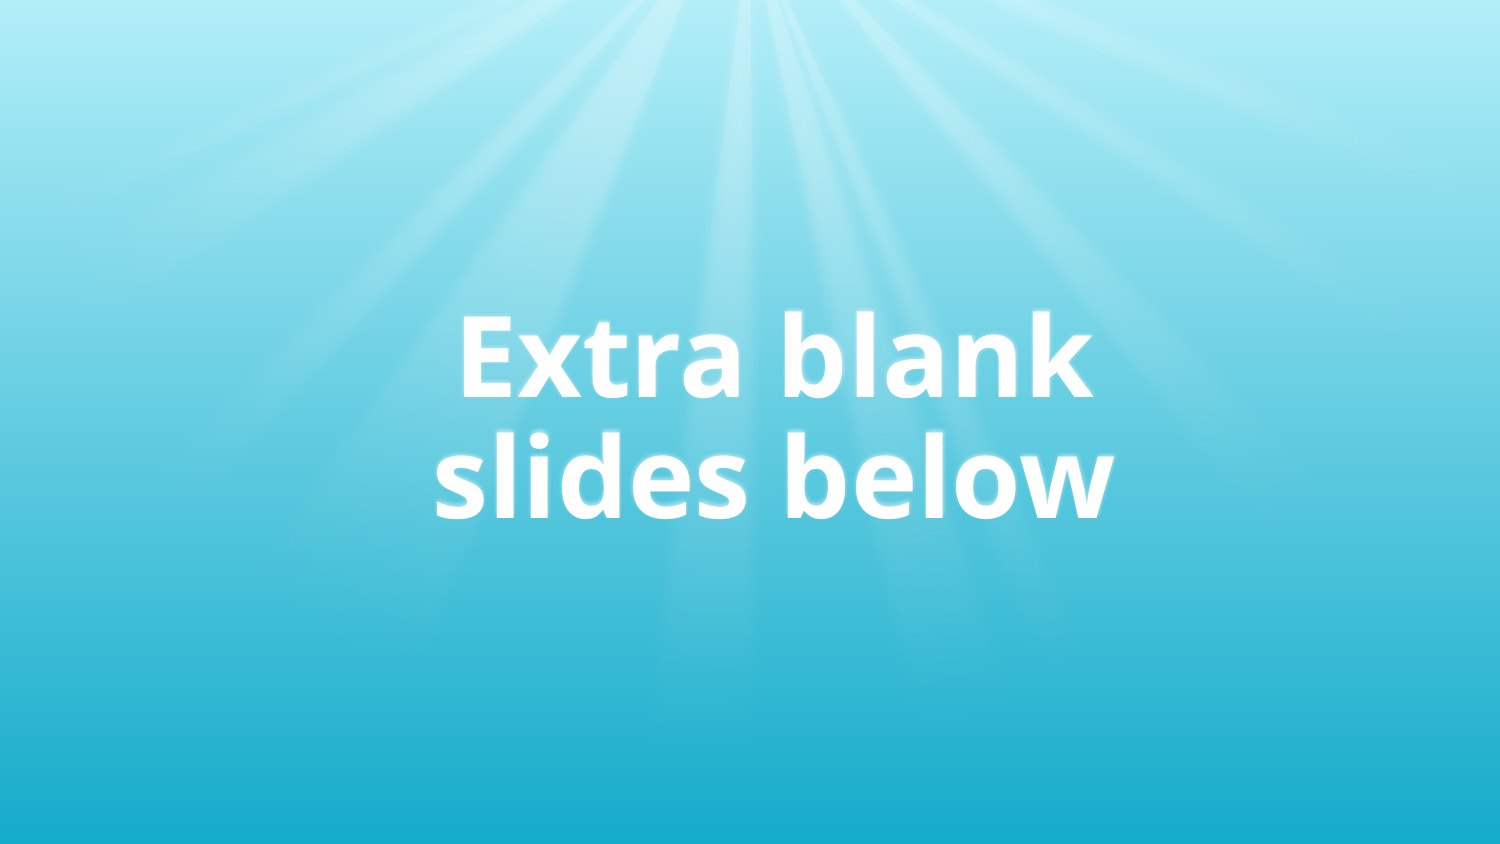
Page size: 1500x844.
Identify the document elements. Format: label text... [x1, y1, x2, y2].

title Extra blank slides below [315, 275, 1233, 569]
